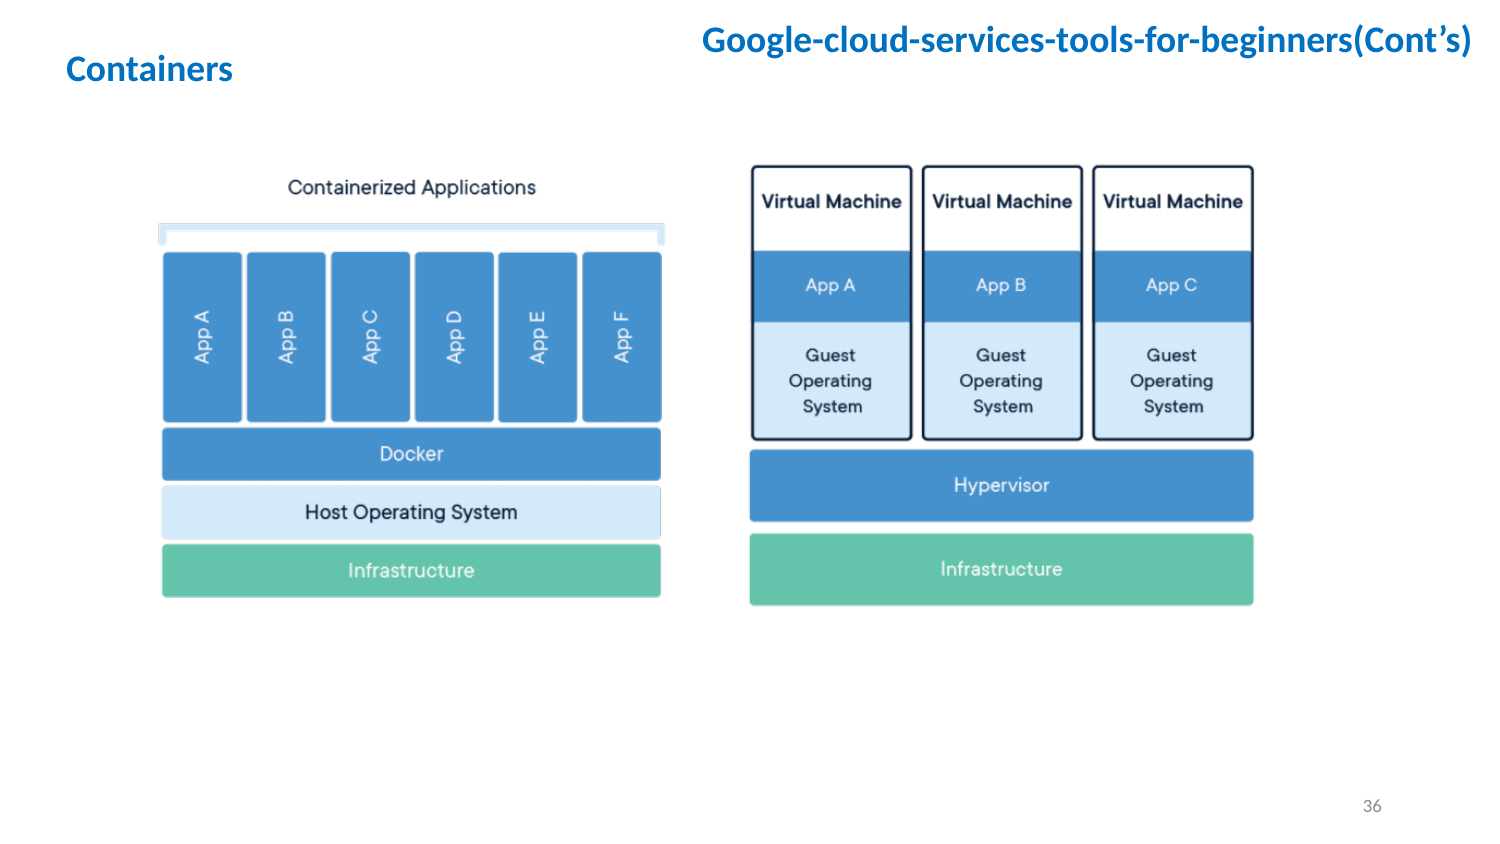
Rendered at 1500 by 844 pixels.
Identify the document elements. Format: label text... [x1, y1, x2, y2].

picture [149, 157, 1265, 614]
text_box Google-cloud-services-tools-for-beginners(Cont’s) [687, 7, 1489, 67]
text_box Containers [51, 36, 249, 96]
slide_number 36 [1059, 782, 1397, 827]
